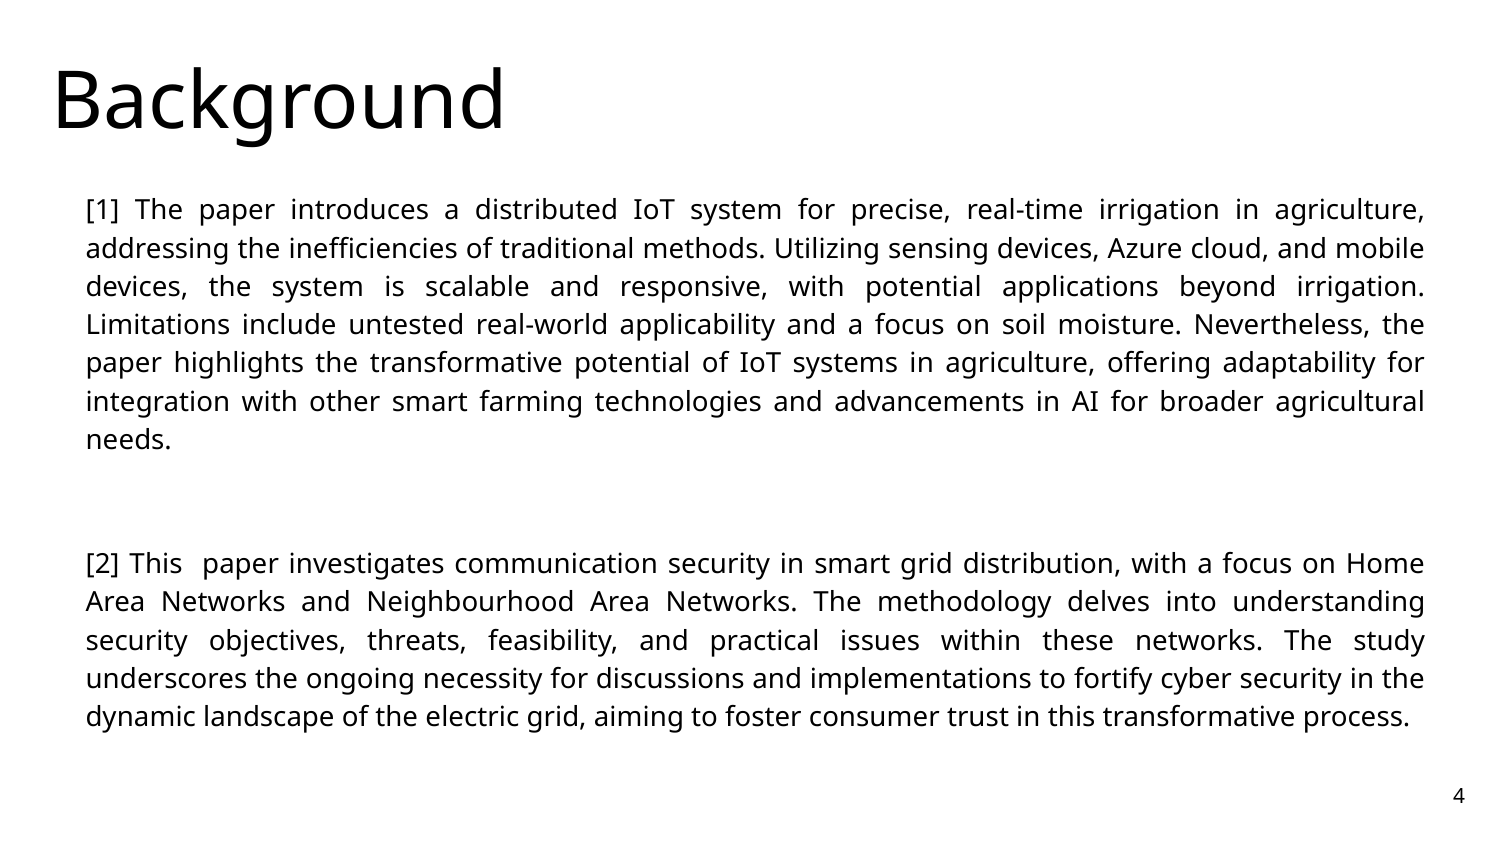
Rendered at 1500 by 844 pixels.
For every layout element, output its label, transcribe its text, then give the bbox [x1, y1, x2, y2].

list [1] The paper introduces a distributed IoT system for precise, real-time irrigation in agriculture, addressing the inefficiencies of traditional methods. Utilizing sensing devices, Azure cloud, and mobile devices, the system is scalable and responsive, with potential applications beyond irrigation. Limitations include untested real-world applicability and a focus on soil moisture. Nevertheless, the paper highlights the transformative potential of IoT systems in agriculture, offering adaptability for integration with other smart farming technologies and advancements in AI for broader agricultural needs. [2] This paper investigates communication security in smart grid distribution, with a focus on Home Area Networks and Neighbourhood Area Networks. The methodology delves into understanding security objectives, threats, feasibility, and practical issues within these networks. The study underscores the ongoing necessity for discussions and implementations to fortify cyber security in the dynamic landscape of the electric grid, aiming to foster consumer trust in this transformative process. [0, 172, 1443, 757]
slide_number ‹#› [1389, 764, 1480, 830]
title Background [36, 33, 1386, 160]
